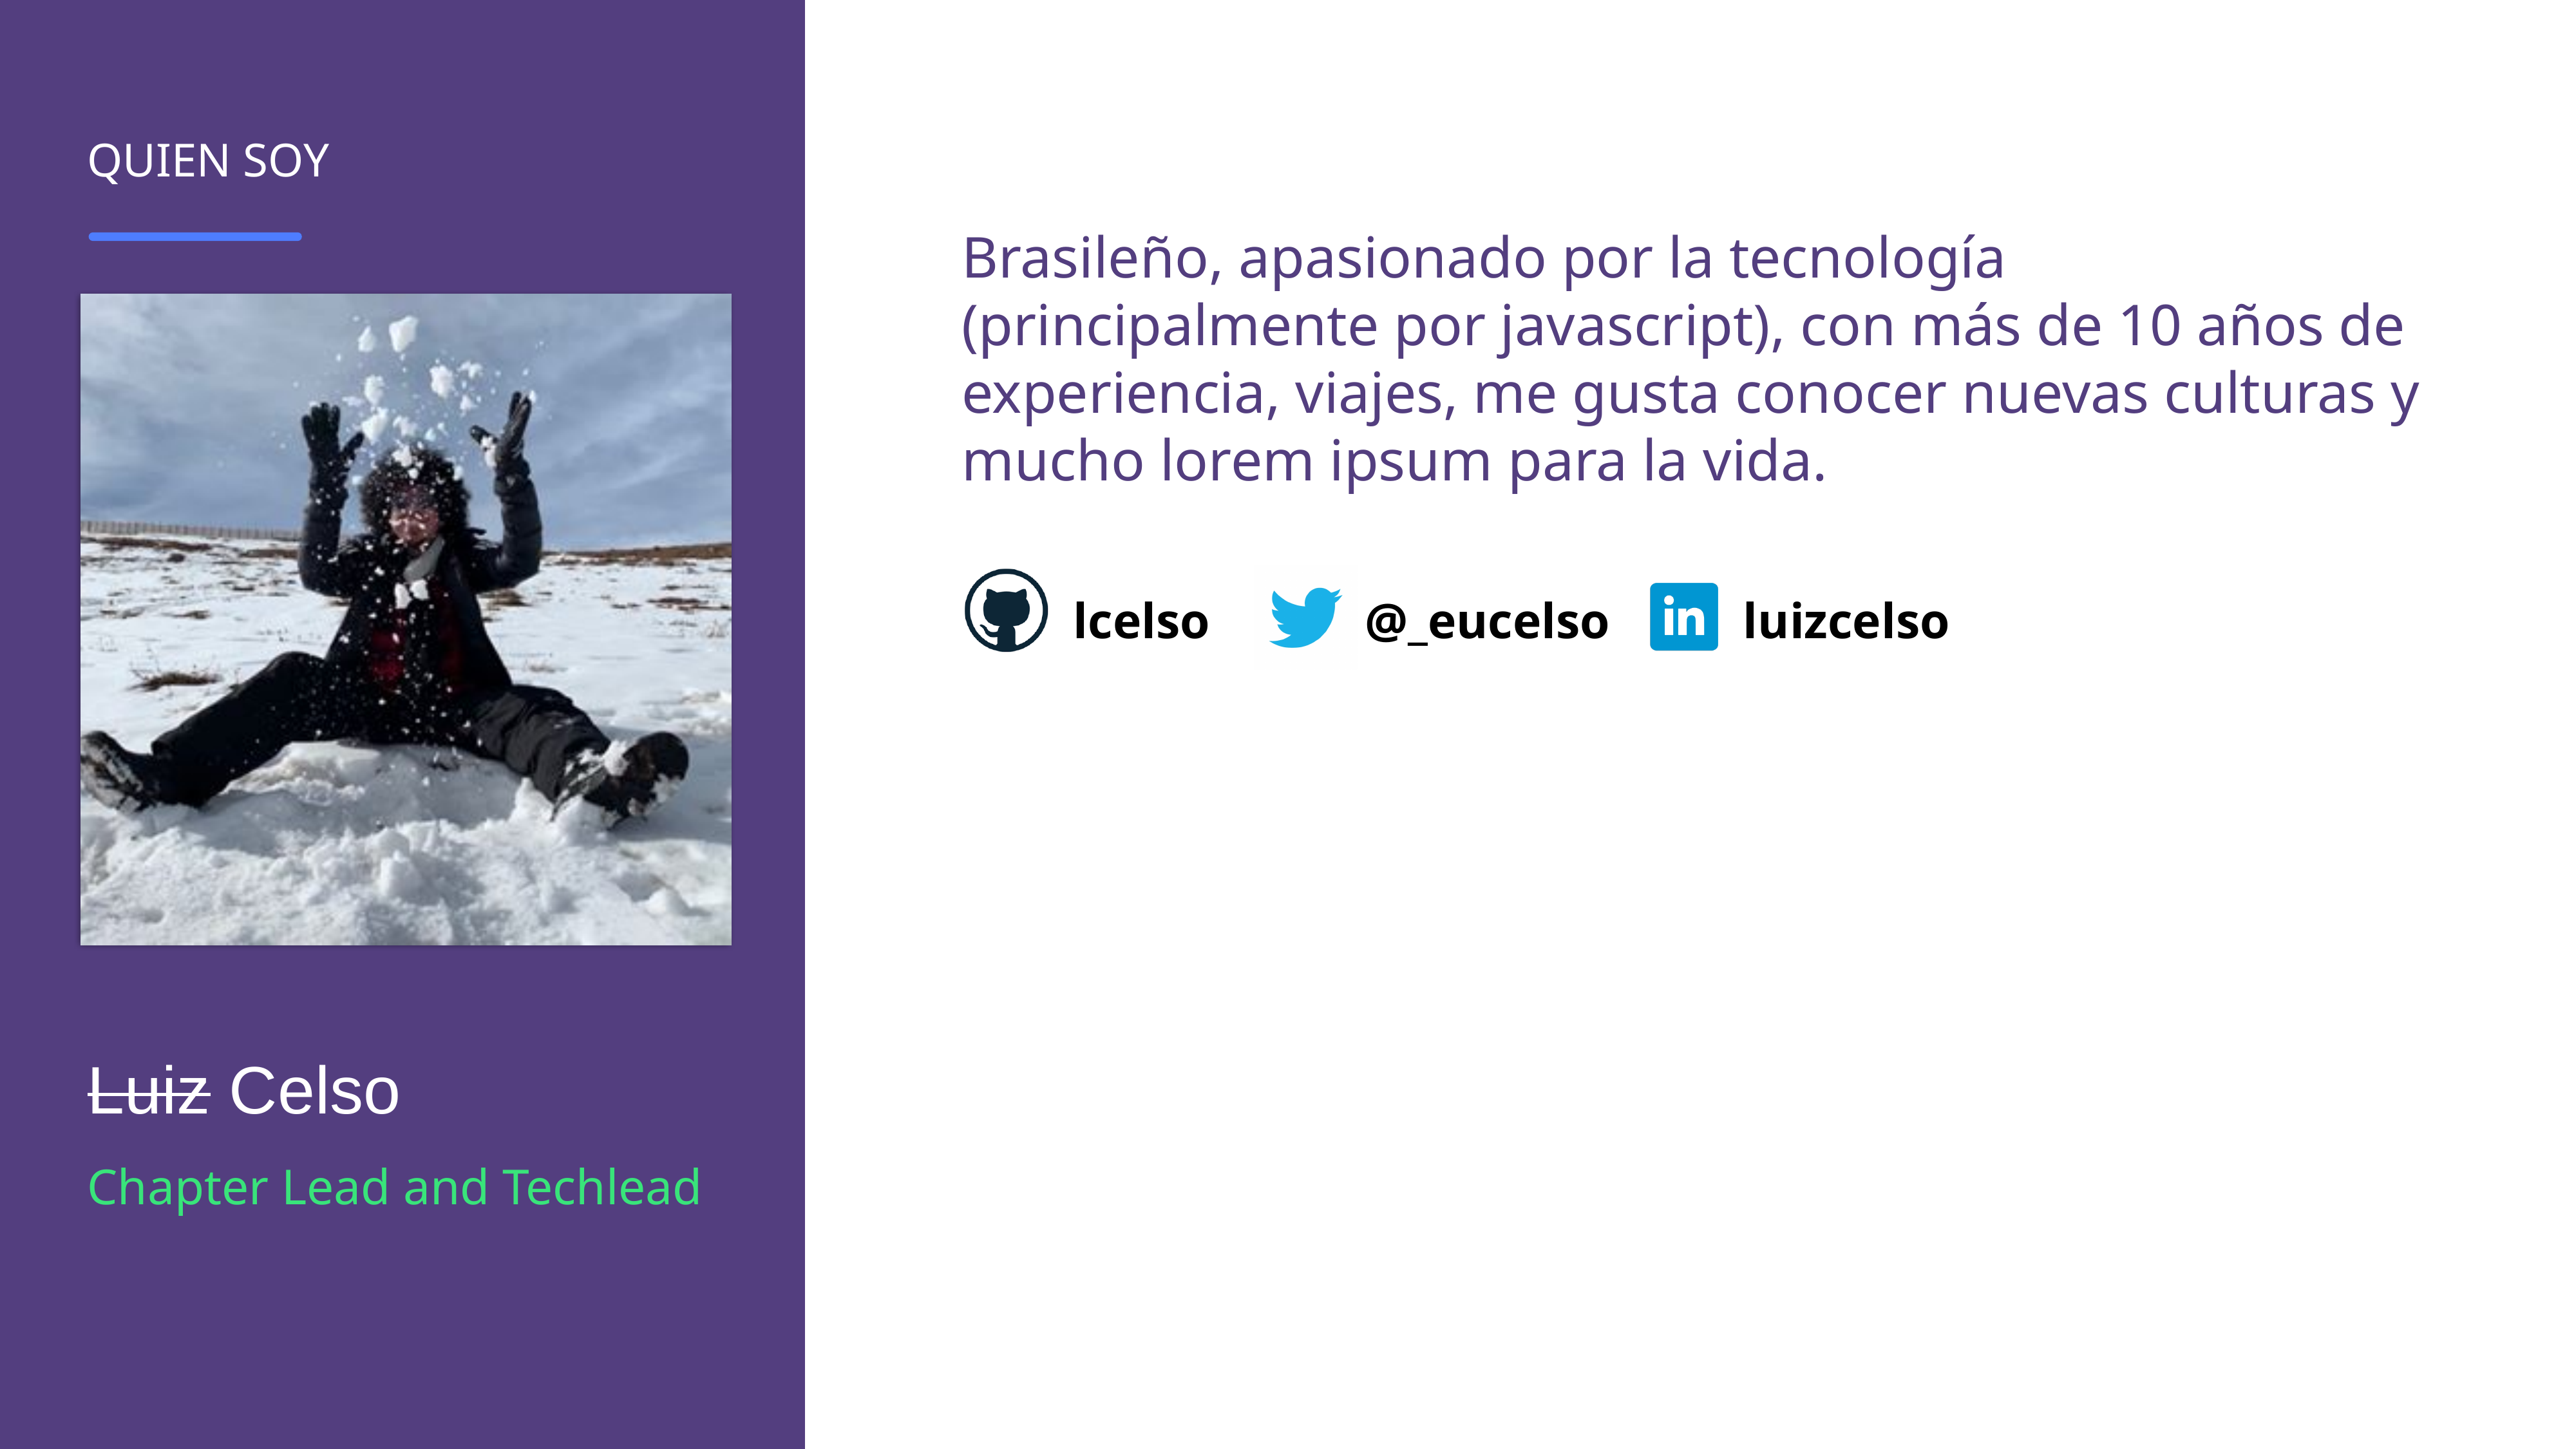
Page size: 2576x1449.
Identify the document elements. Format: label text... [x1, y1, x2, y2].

picture [1624, 556, 1745, 677]
picture [954, 558, 1058, 662]
picture [80, 294, 732, 945]
text_box [88, 232, 302, 242]
text_box [0, 0, 805, 1449]
text_box luizcelso [1747, 582, 2040, 653]
text_box QUIEN SOY [79, 123, 420, 194]
picture [1253, 565, 1358, 670]
text_box lcelso [1065, 582, 1230, 653]
text_box @_eucelso [1359, 582, 1620, 653]
text_box Luiz Celso Chapter Lead and Techlead [79, 999, 765, 1206]
text_box Brasileño, apasionado por la tecnología (principalmente por javascript), con más de 10 años de experiencia, viajes, me gusta conocer nuevas culturas y mucho lorem ipsum para la vida. [954, 214, 2432, 477]
